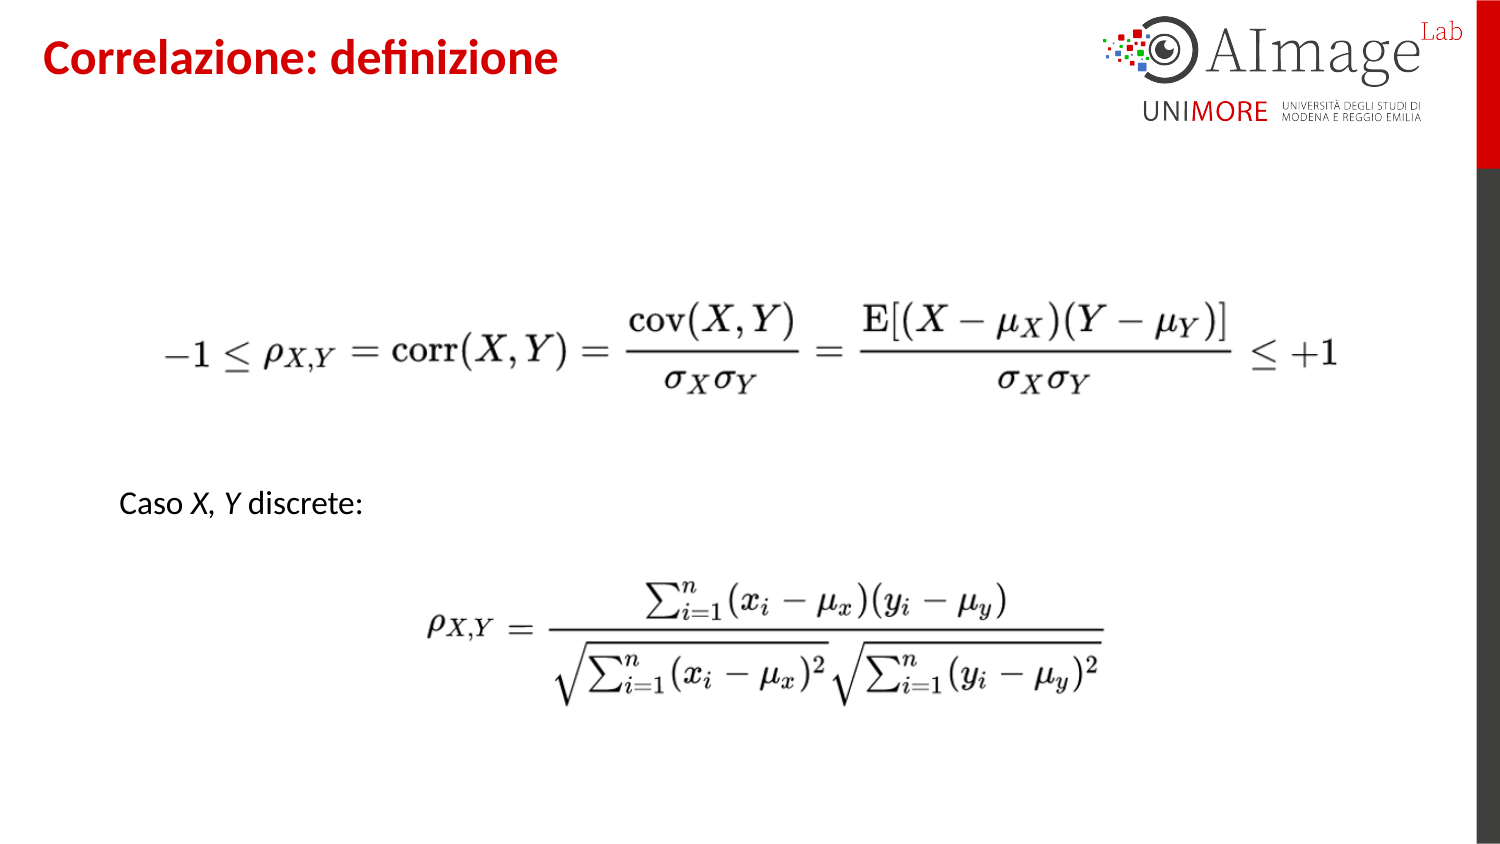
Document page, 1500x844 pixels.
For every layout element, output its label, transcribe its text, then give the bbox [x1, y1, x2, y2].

text_box Correlazione: definizione [41, 22, 1238, 85]
text_box Caso X, Y discrete: [107, 155, 1423, 802]
picture [1103, 16, 1464, 128]
picture [151, 264, 1379, 432]
picture [406, 563, 1153, 738]
